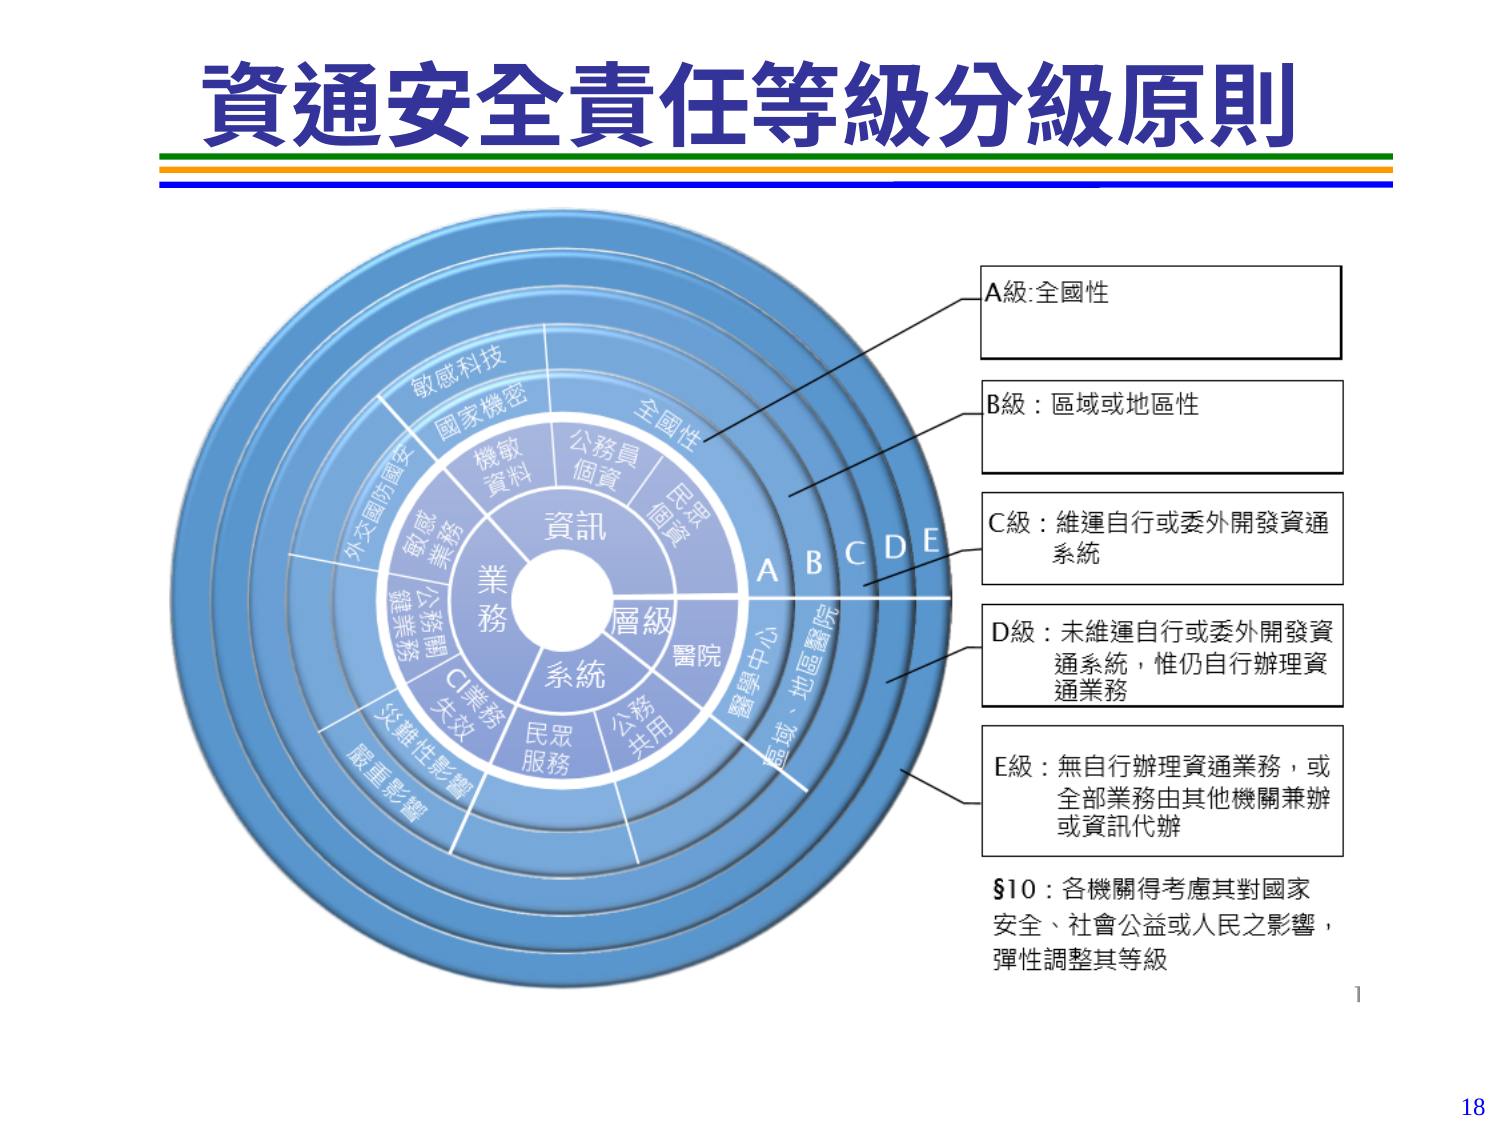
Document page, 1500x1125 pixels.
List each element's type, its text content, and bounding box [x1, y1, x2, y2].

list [140, 207, 1360, 1006]
slide_number 18 [1150, 1082, 1500, 1119]
title 資通安全責任等級分級原則 [75, 45, 1425, 161]
